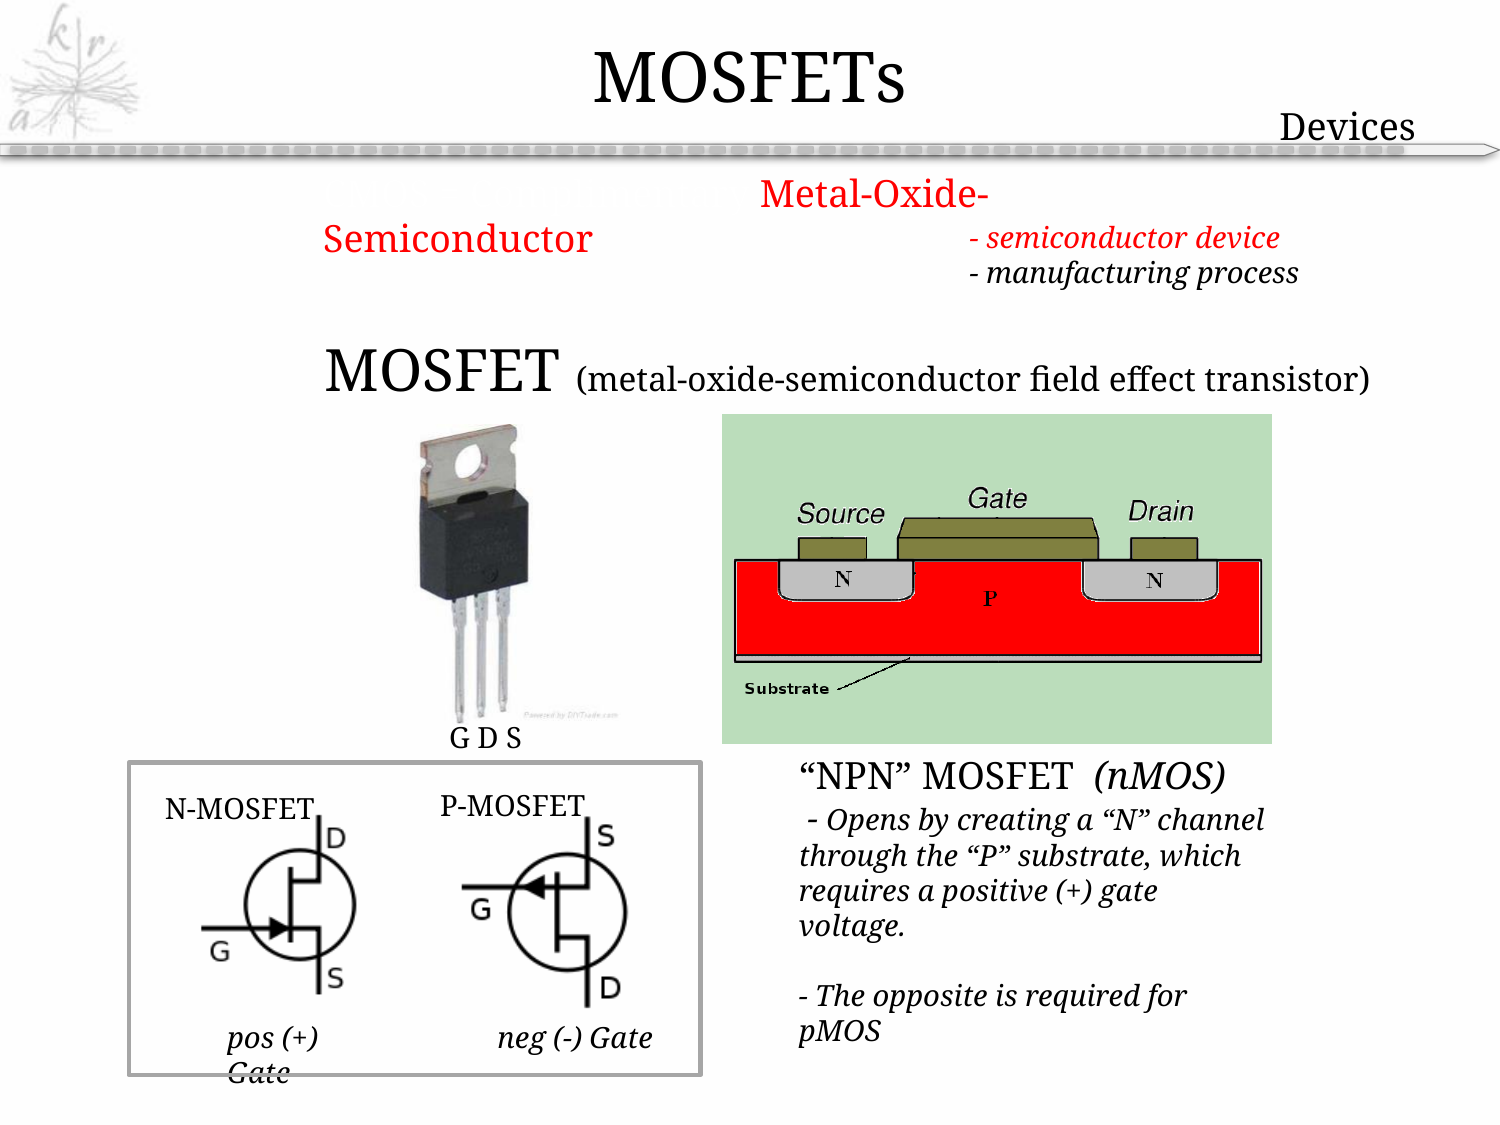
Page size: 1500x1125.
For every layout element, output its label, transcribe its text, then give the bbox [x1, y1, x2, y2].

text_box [0, 143, 1500, 156]
text_box “NPN” MOSFET (nMOS) - Opens by creating a “N” channel through the “P” substrate, which requires a positive (+) gate voltage. - The opposite is required for pMOS [783, 745, 1288, 1055]
text_box G D S [434, 735, 588, 760]
text_box - semiconductor device - manufacturing process [954, 212, 1488, 298]
title MOSFETs [315, 24, 1185, 125]
text_box Devices [1264, 95, 1500, 143]
text_box MOSFET (metal-oxide-semiconductor field effect transistor) [309, 325, 1400, 411]
text_box CMOS = Complimentary Metal-Oxide-Semiconductor [308, 164, 1225, 268]
picture [0, 156, 1500, 1125]
picture [0, 0, 1500, 143]
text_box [128, 762, 701, 1076]
